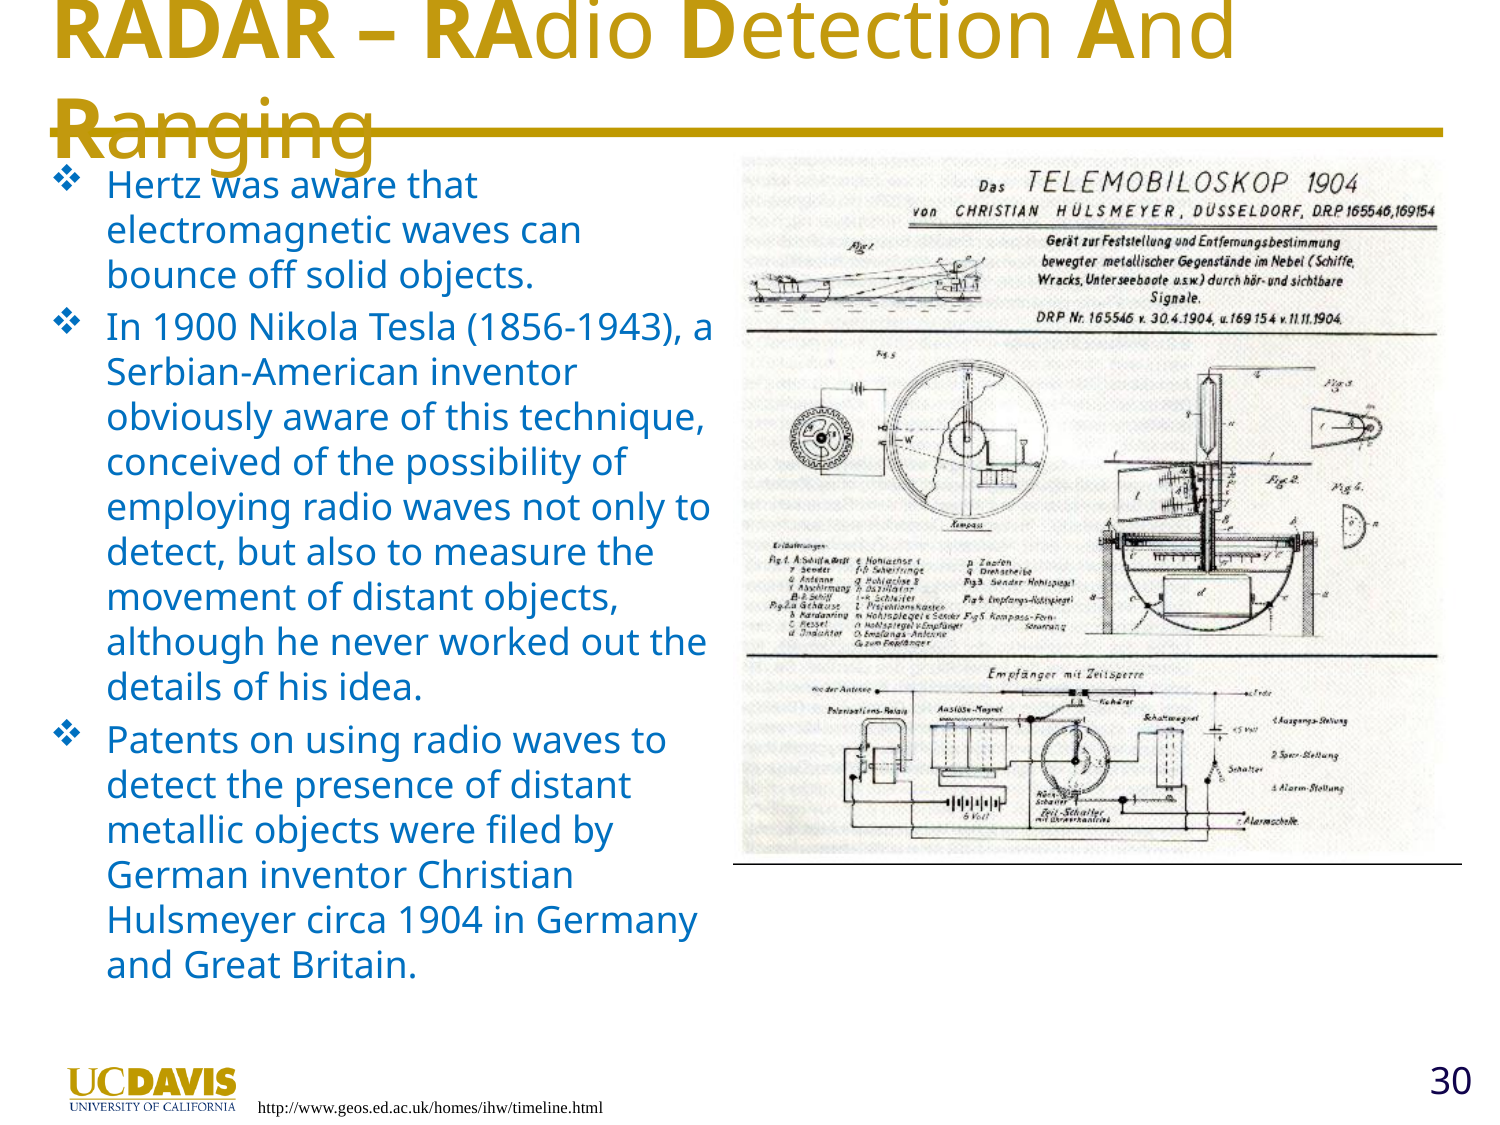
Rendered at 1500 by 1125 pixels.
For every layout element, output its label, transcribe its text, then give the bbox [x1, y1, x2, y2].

list Hertz was aware that electromagnetic waves can bounce off solid objects. In 1900 Nikola Tesla (1856-1943), a Serbian-American inventor obviously aware of this technique, conceived of the possibility of employing radio waves not only to detect, but also to measure the movement of distant objects, although he never worked out the details of his idea. Patents on using radio waves to detect the presence of distant metallic objects were filed by German inventor Christian Hulsmeyer circa 1904 in Germany and Great Britain. [49, 152, 729, 865]
text_box http://www.geos.ed.ac.uk/homes/ihw/timeline.html [243, 1089, 994, 1125]
picture [733, 149, 1463, 865]
title RADAR – RAdio Detection And Ranging [49, 0, 1273, 151]
picture [67, 1067, 236, 1111]
